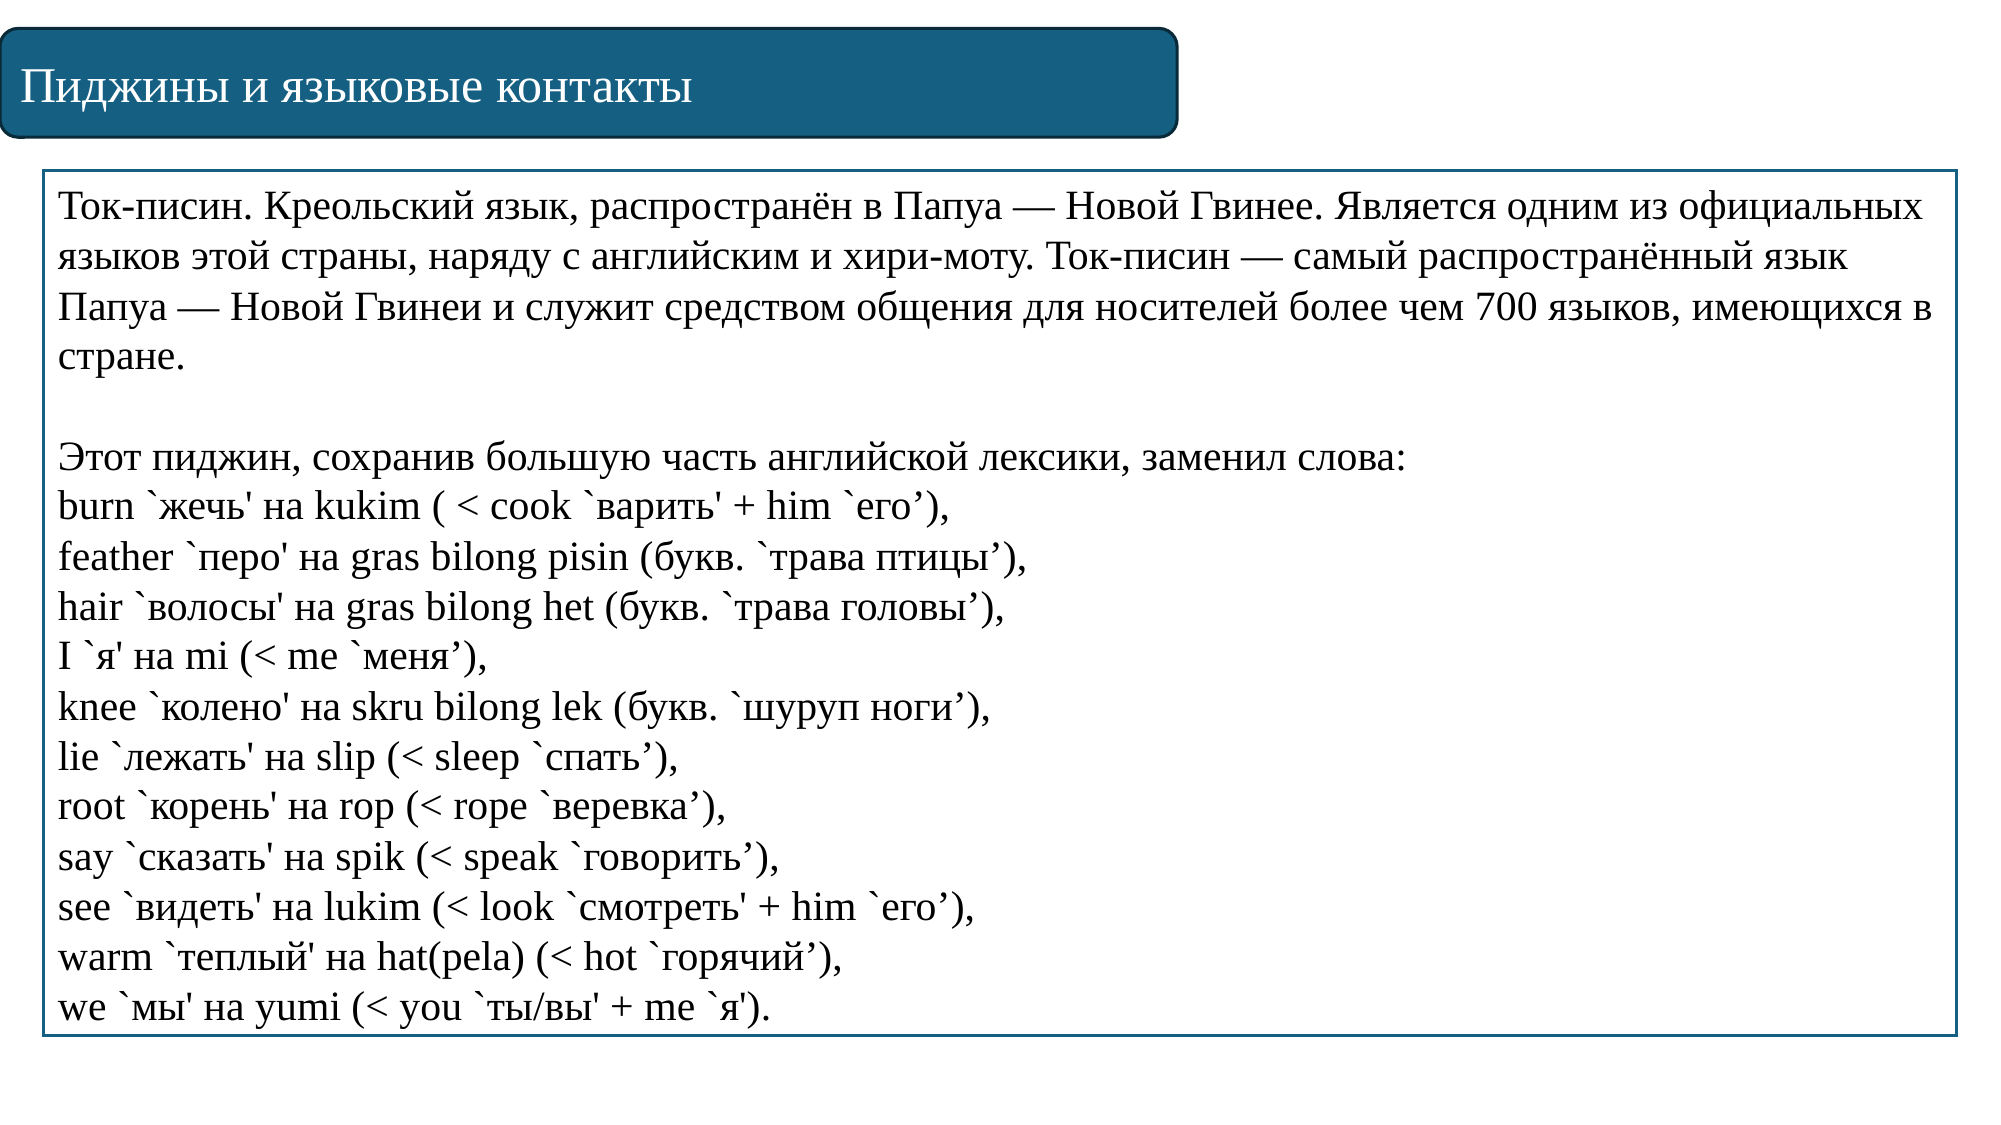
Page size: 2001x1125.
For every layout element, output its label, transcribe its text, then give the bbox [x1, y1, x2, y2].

text_box Пиджины и языковые контакты [0, 26, 1179, 139]
text_box Ток-писин. Креольский язык, распространён в Папуа — Новой Гвинее. Является одним из официальных языков этой страны, наряду с английским и хири-моту. Ток-писин — самый распространённый язык Папуа — Новой Гвинеи и служит средством общения для носителей более чем 700 языков, имеющихся в стране. Этот пиджин, сохранив большую часть английской лексики, заменил слова: burn `жечь' на kukim ( < cook `варить' + him `его’), feather `перо' на gras bilong pisin (букв. `трава птицы’), hair `волосы' на gras bilong het (букв. `трава головы’), I `я' на mi (< me `меня’), knee `колено' на skru bilong lek (букв. `шуруп ноги’), lie `лежать' на slip (< sleep `спать’), root `корень' на rop (< rope `веревка’), say `сказать' на spik (< speak `говорить’), see `видеть' на lukim (< look `смотреть' + him `его’), warm `теплый' на hat(pela) (< hot `горячий’), we `мы' на yumi (< you `ты/вы' + me `я'). [42, 169, 1958, 1037]
